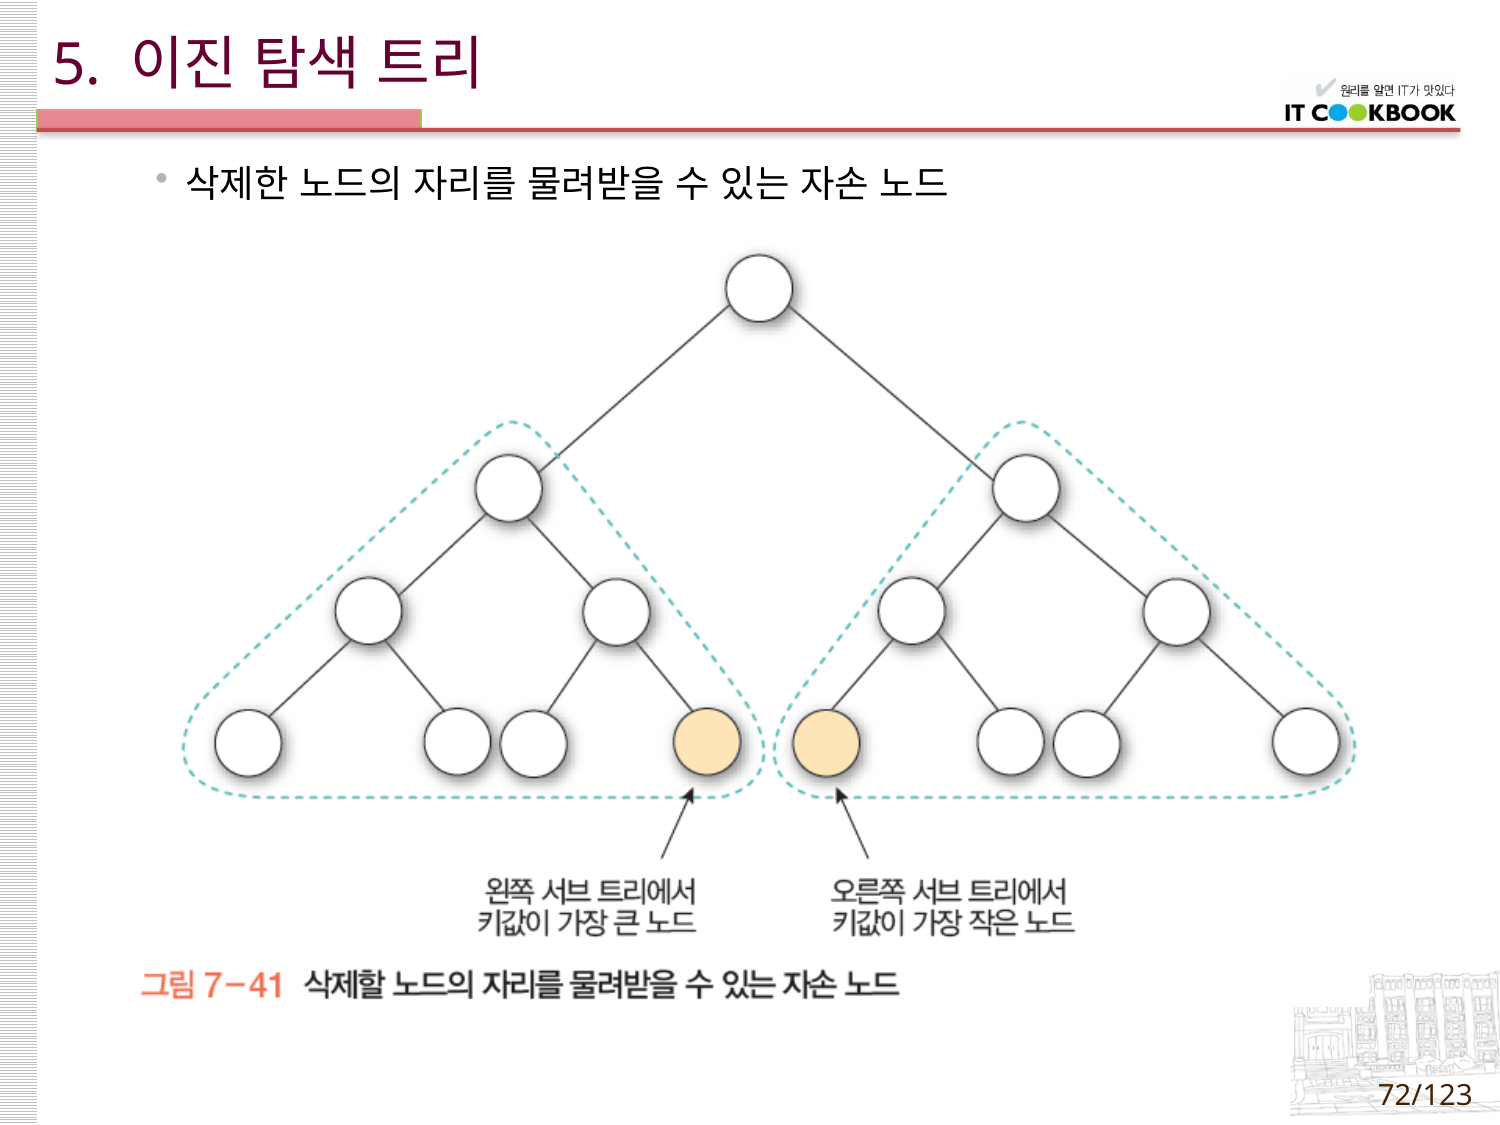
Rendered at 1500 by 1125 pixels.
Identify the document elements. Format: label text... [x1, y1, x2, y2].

title 5. 이진 탐색 트리 [37, 13, 1278, 109]
picture [1290, 874, 1500, 1125]
list 삭제한 노드의 자리를 물려받을 수 있는 자손 노드 [37, 152, 1463, 1091]
picture [1281, 75, 1459, 123]
picture [135, 246, 1369, 1007]
